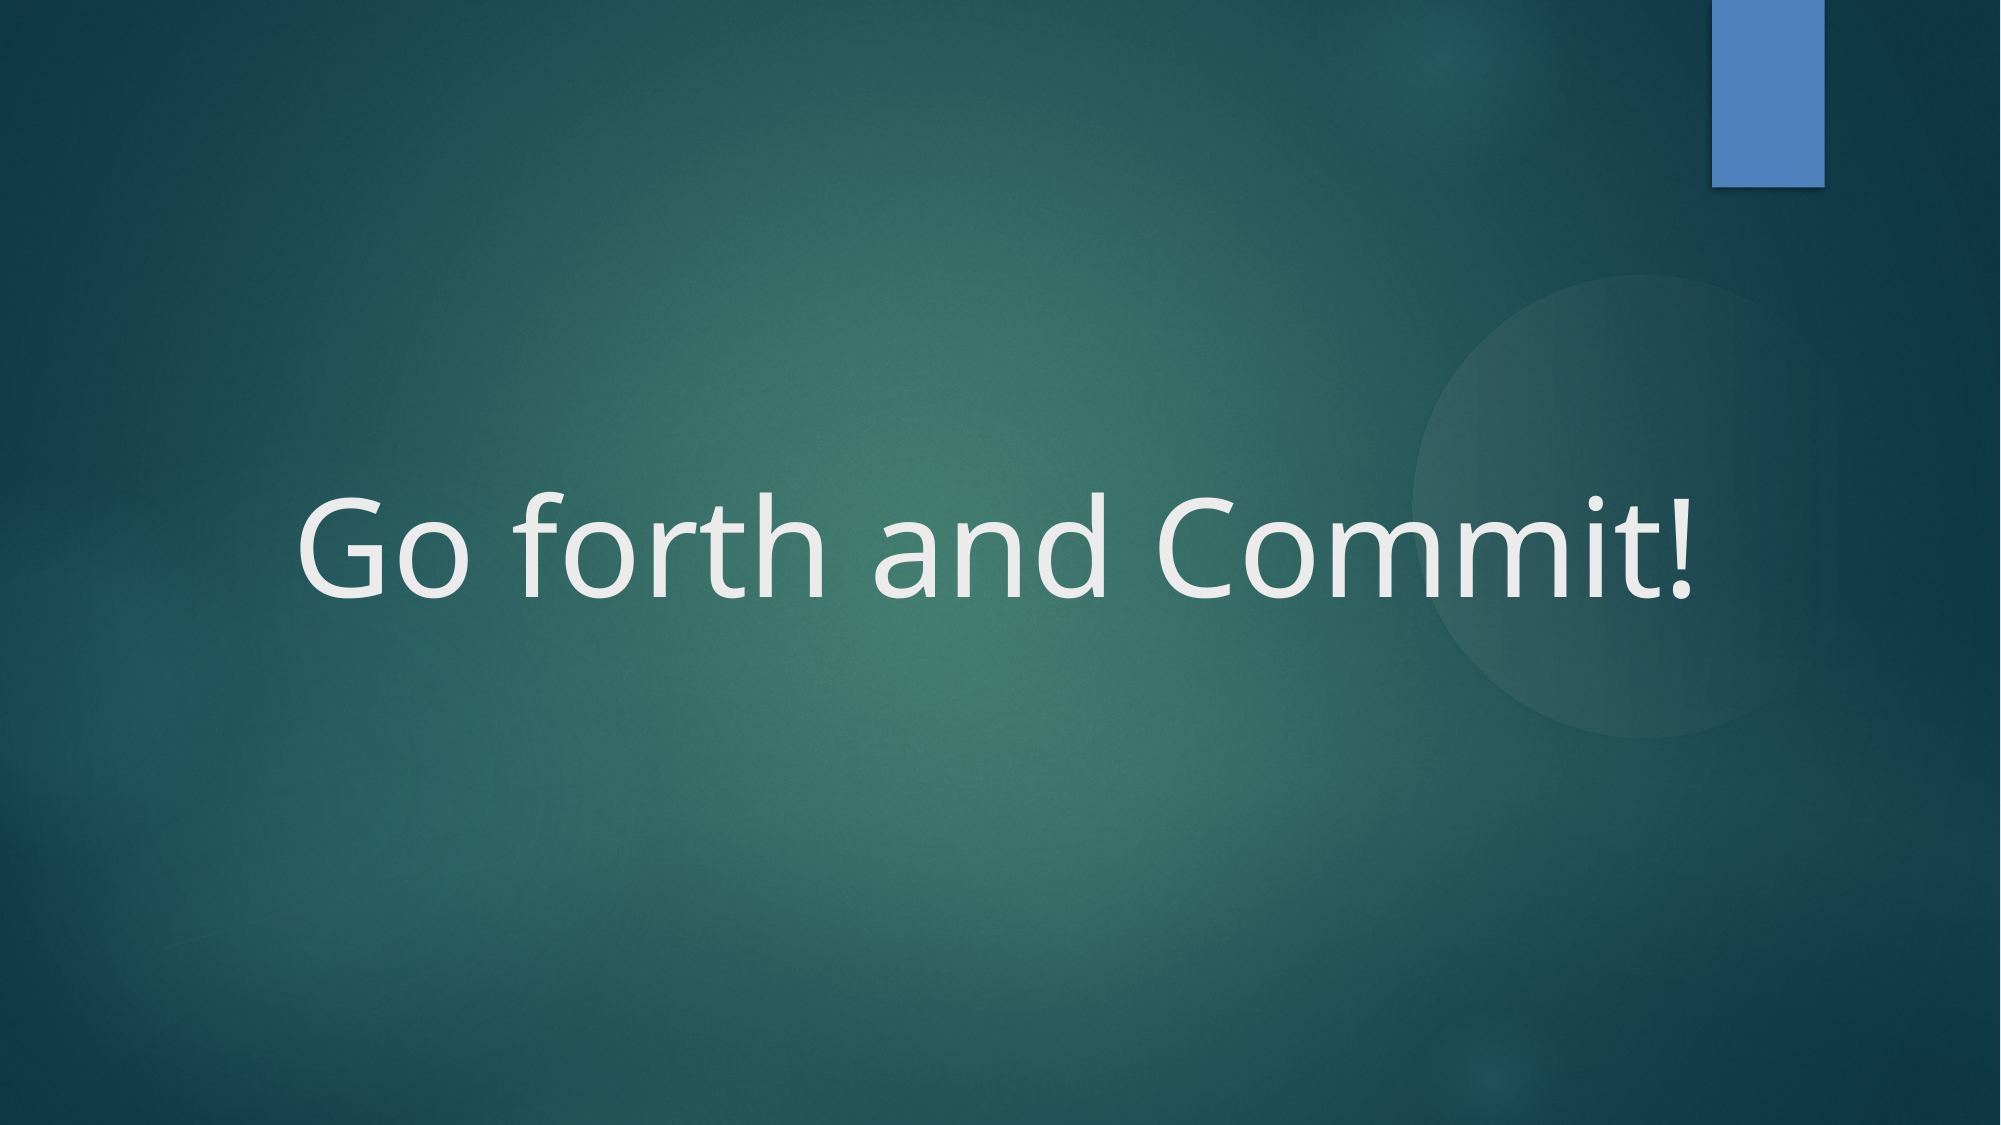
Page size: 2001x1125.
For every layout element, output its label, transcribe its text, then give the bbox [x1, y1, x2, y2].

picture [0, 0, 2001, 1125]
text_box Go forth and Commit! [225, 427, 1769, 658]
